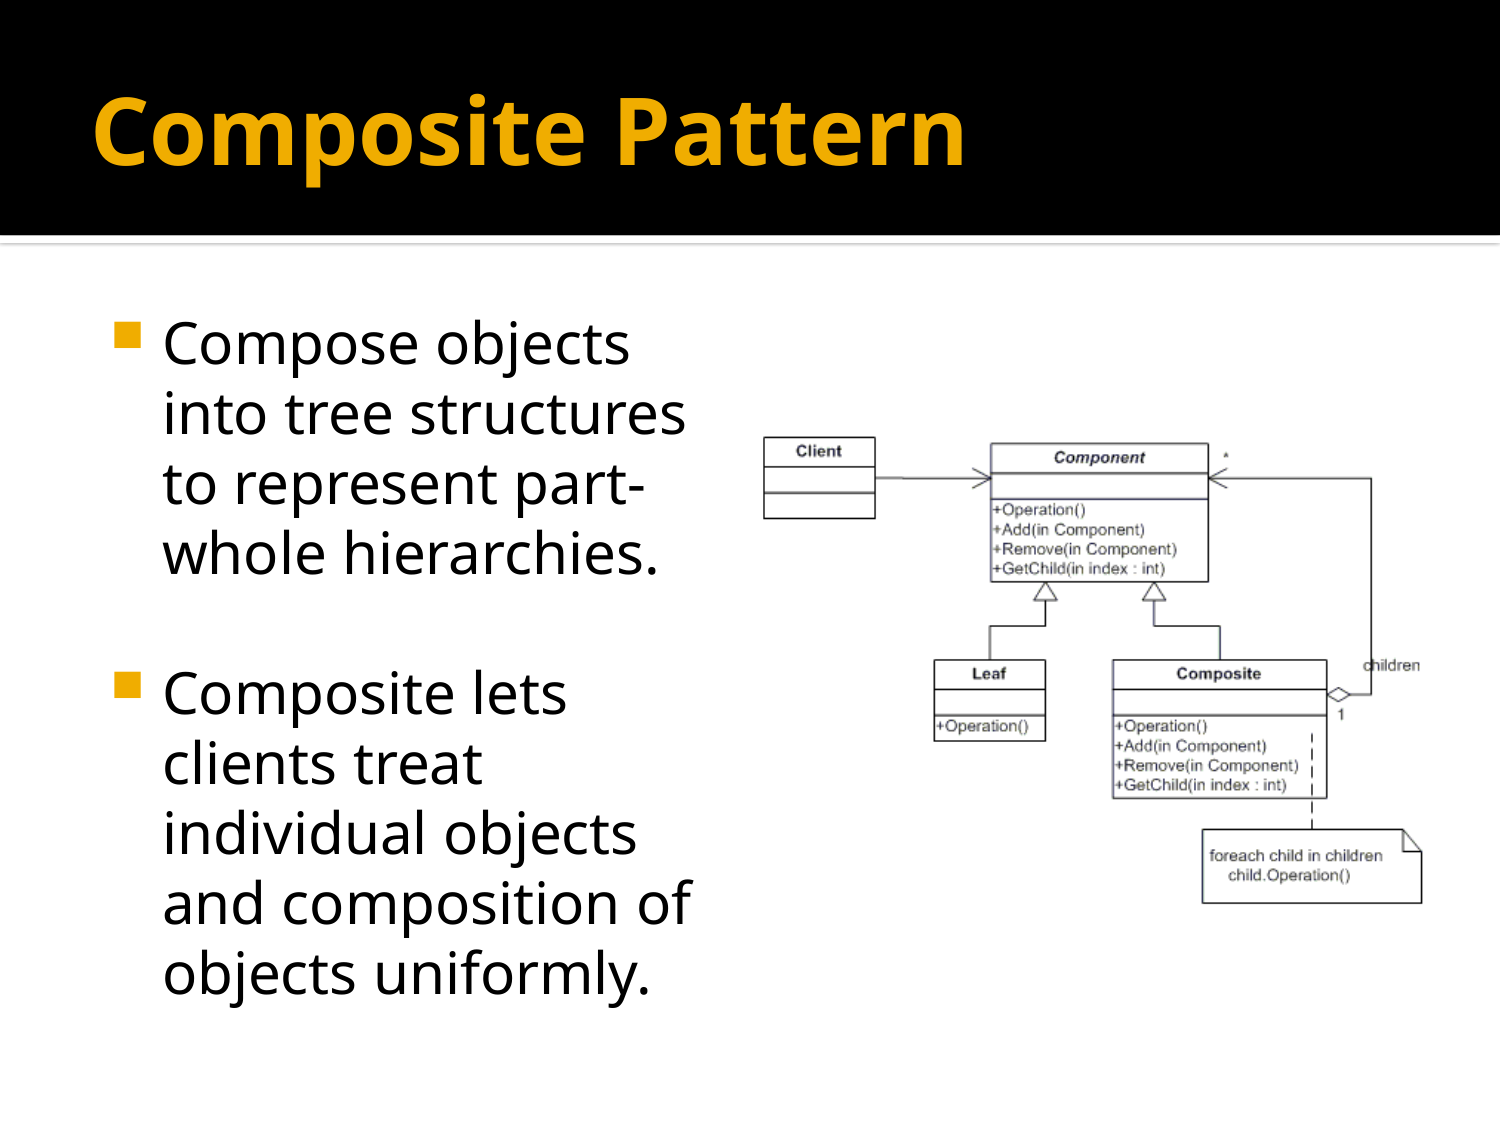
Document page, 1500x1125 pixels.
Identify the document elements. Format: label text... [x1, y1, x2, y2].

title Composite Pattern [75, 24, 1425, 231]
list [762, 431, 1425, 909]
list Compose objects into tree structures to represent part-whole hierarchies. Composite lets clients treat individual objects and composition of objects uniformly. [75, 291, 738, 1050]
